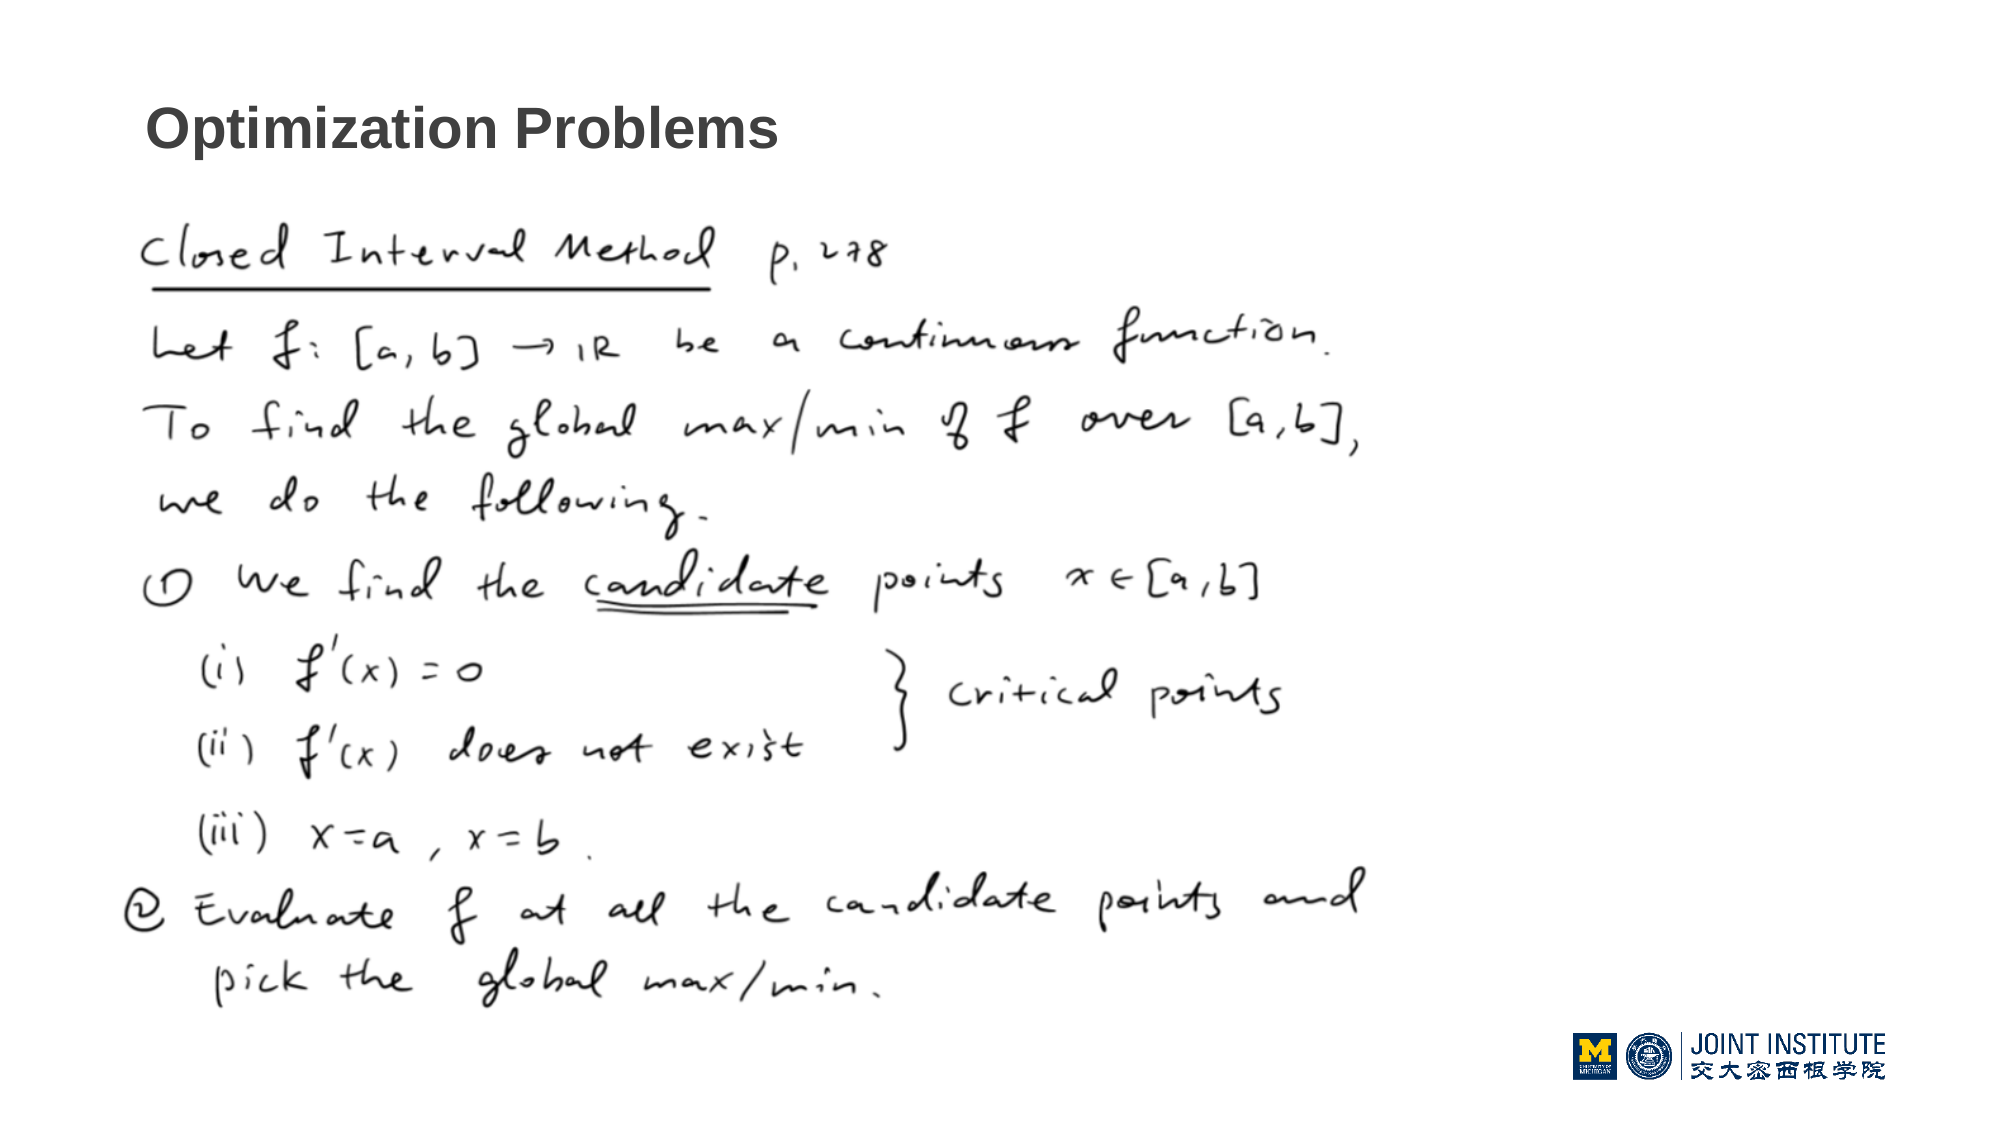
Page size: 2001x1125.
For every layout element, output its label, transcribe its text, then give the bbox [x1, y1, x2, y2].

picture [1573, 1032, 1885, 1080]
list Optimization Problems [130, 76, 1885, 175]
picture [56, 183, 1489, 1018]
